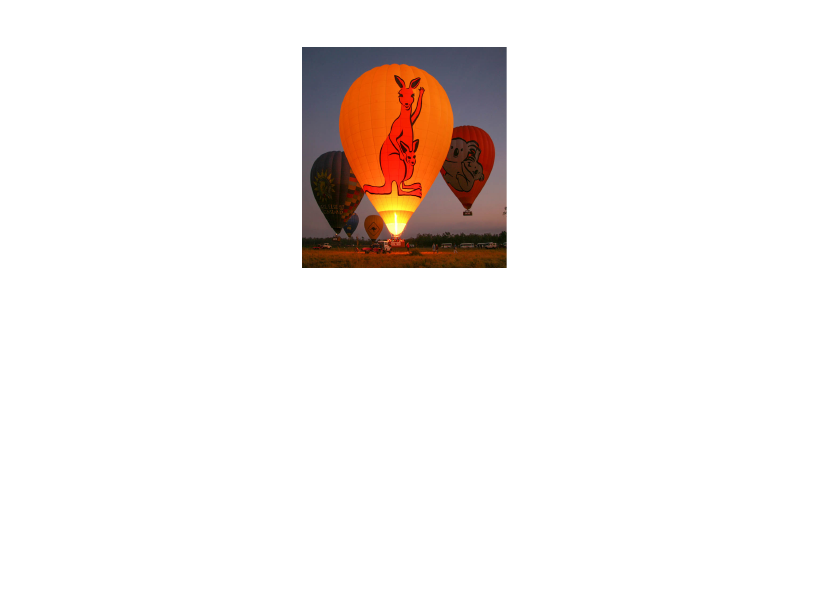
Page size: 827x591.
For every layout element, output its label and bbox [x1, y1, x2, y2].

picture [302, 47, 507, 269]
